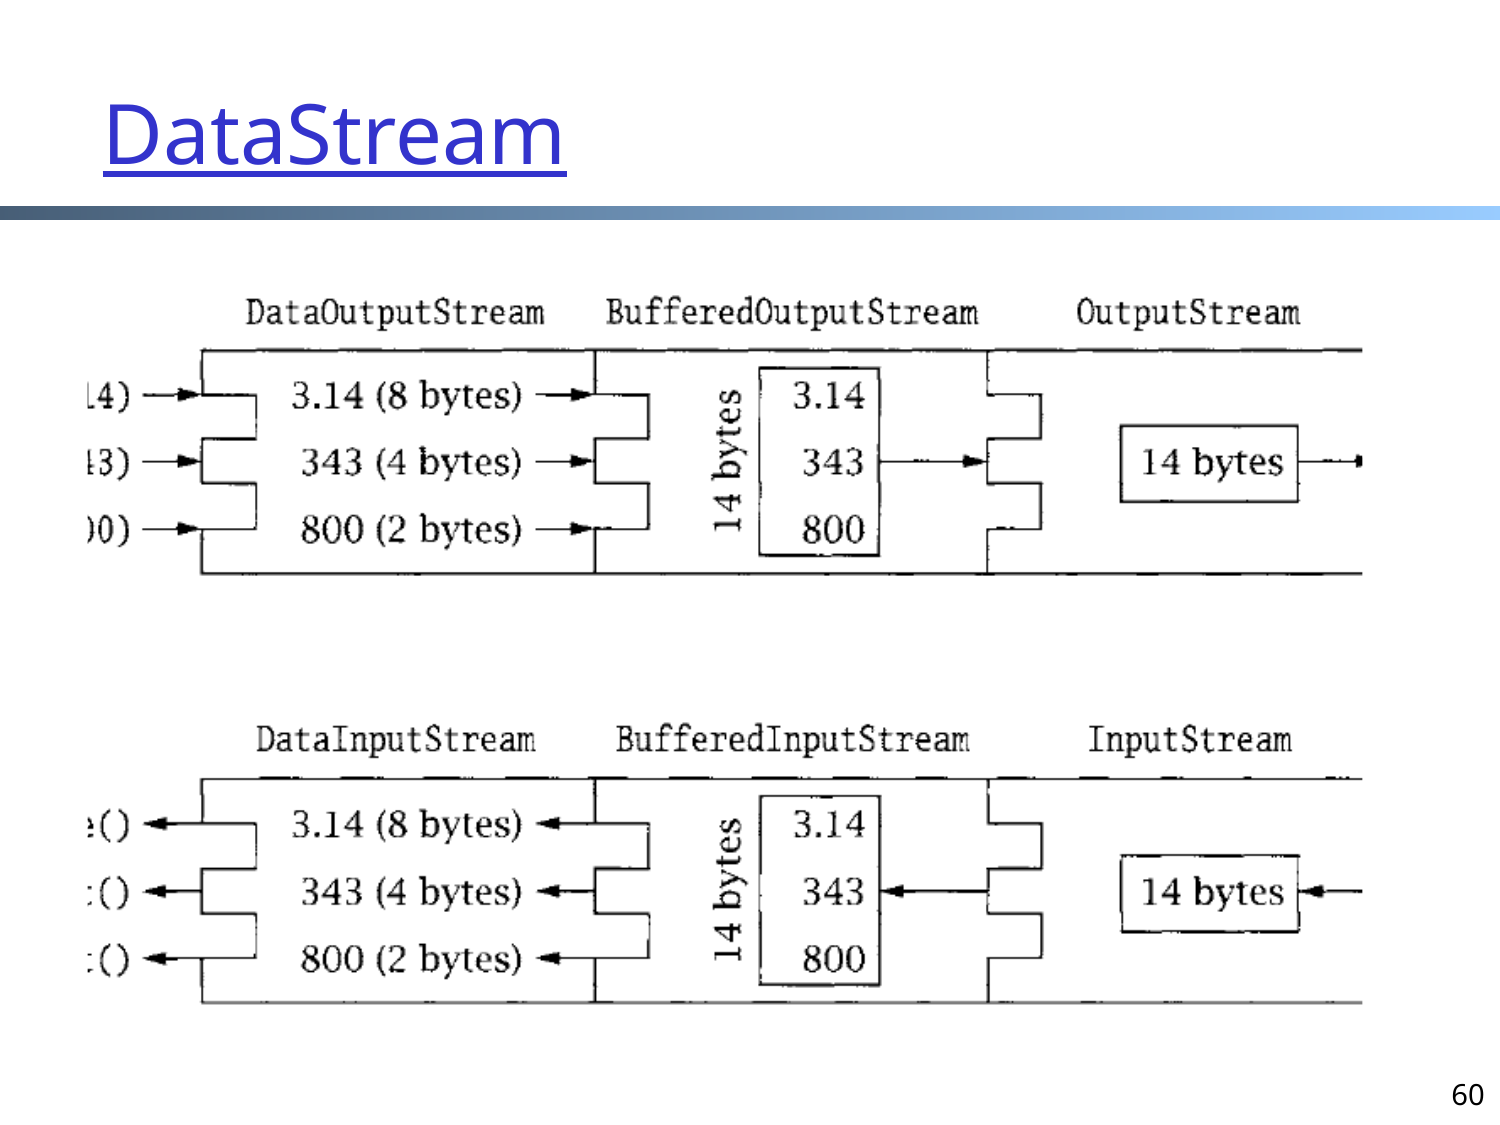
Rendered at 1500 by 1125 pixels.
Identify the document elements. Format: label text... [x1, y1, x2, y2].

text_box [1424, 207, 1428, 219]
slide_number 60 [1424, 1068, 1500, 1125]
title DataStream [87, 37, 1363, 225]
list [87, 262, 1363, 1026]
